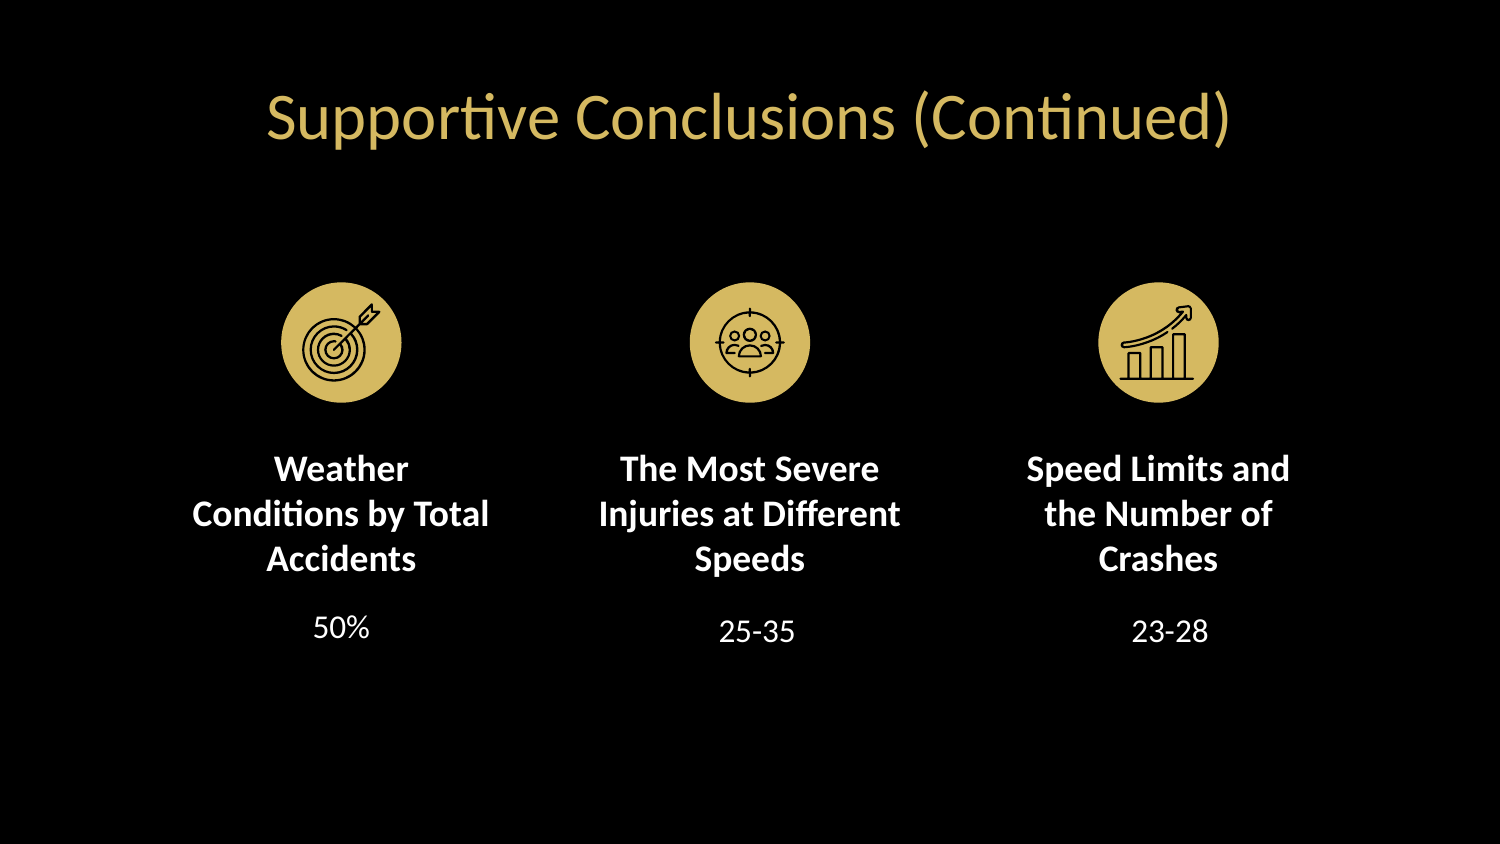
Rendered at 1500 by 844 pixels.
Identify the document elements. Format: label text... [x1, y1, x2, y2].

text_box Supportive Conclusions (Continued) [240, 84, 1260, 168]
title Speed Limits and the Number of Crashes [990, 452, 1327, 595]
subtitle 50% [173, 590, 509, 733]
text_box [1098, 282, 1219, 403]
text_box [302, 303, 381, 382]
title Weather Conditions by Total Accidents [173, 452, 509, 590]
text_box [689, 282, 811, 403]
text_box [281, 282, 402, 403]
title The Most Severe Injuries at Different Speeds [582, 452, 918, 595]
subtitle 23-28 [1002, 594, 1338, 736]
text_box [1119, 304, 1195, 381]
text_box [714, 307, 786, 378]
subtitle 25-35 [589, 594, 925, 736]
